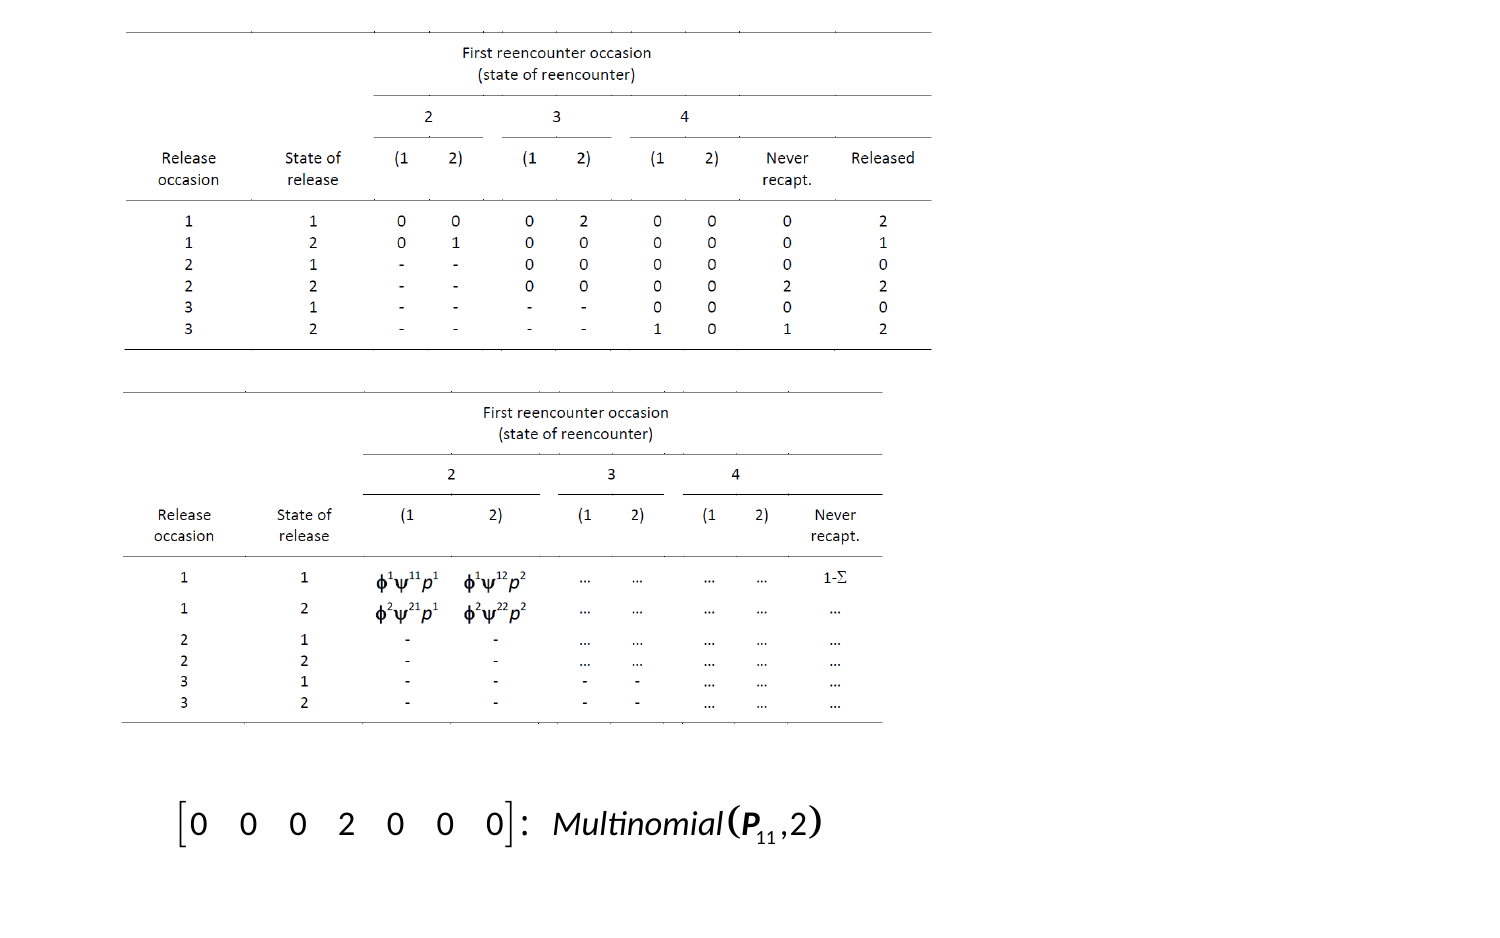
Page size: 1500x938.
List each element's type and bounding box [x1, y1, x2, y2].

picture [117, 385, 890, 735]
picture [117, 20, 946, 363]
text_box [174, 798, 825, 856]
